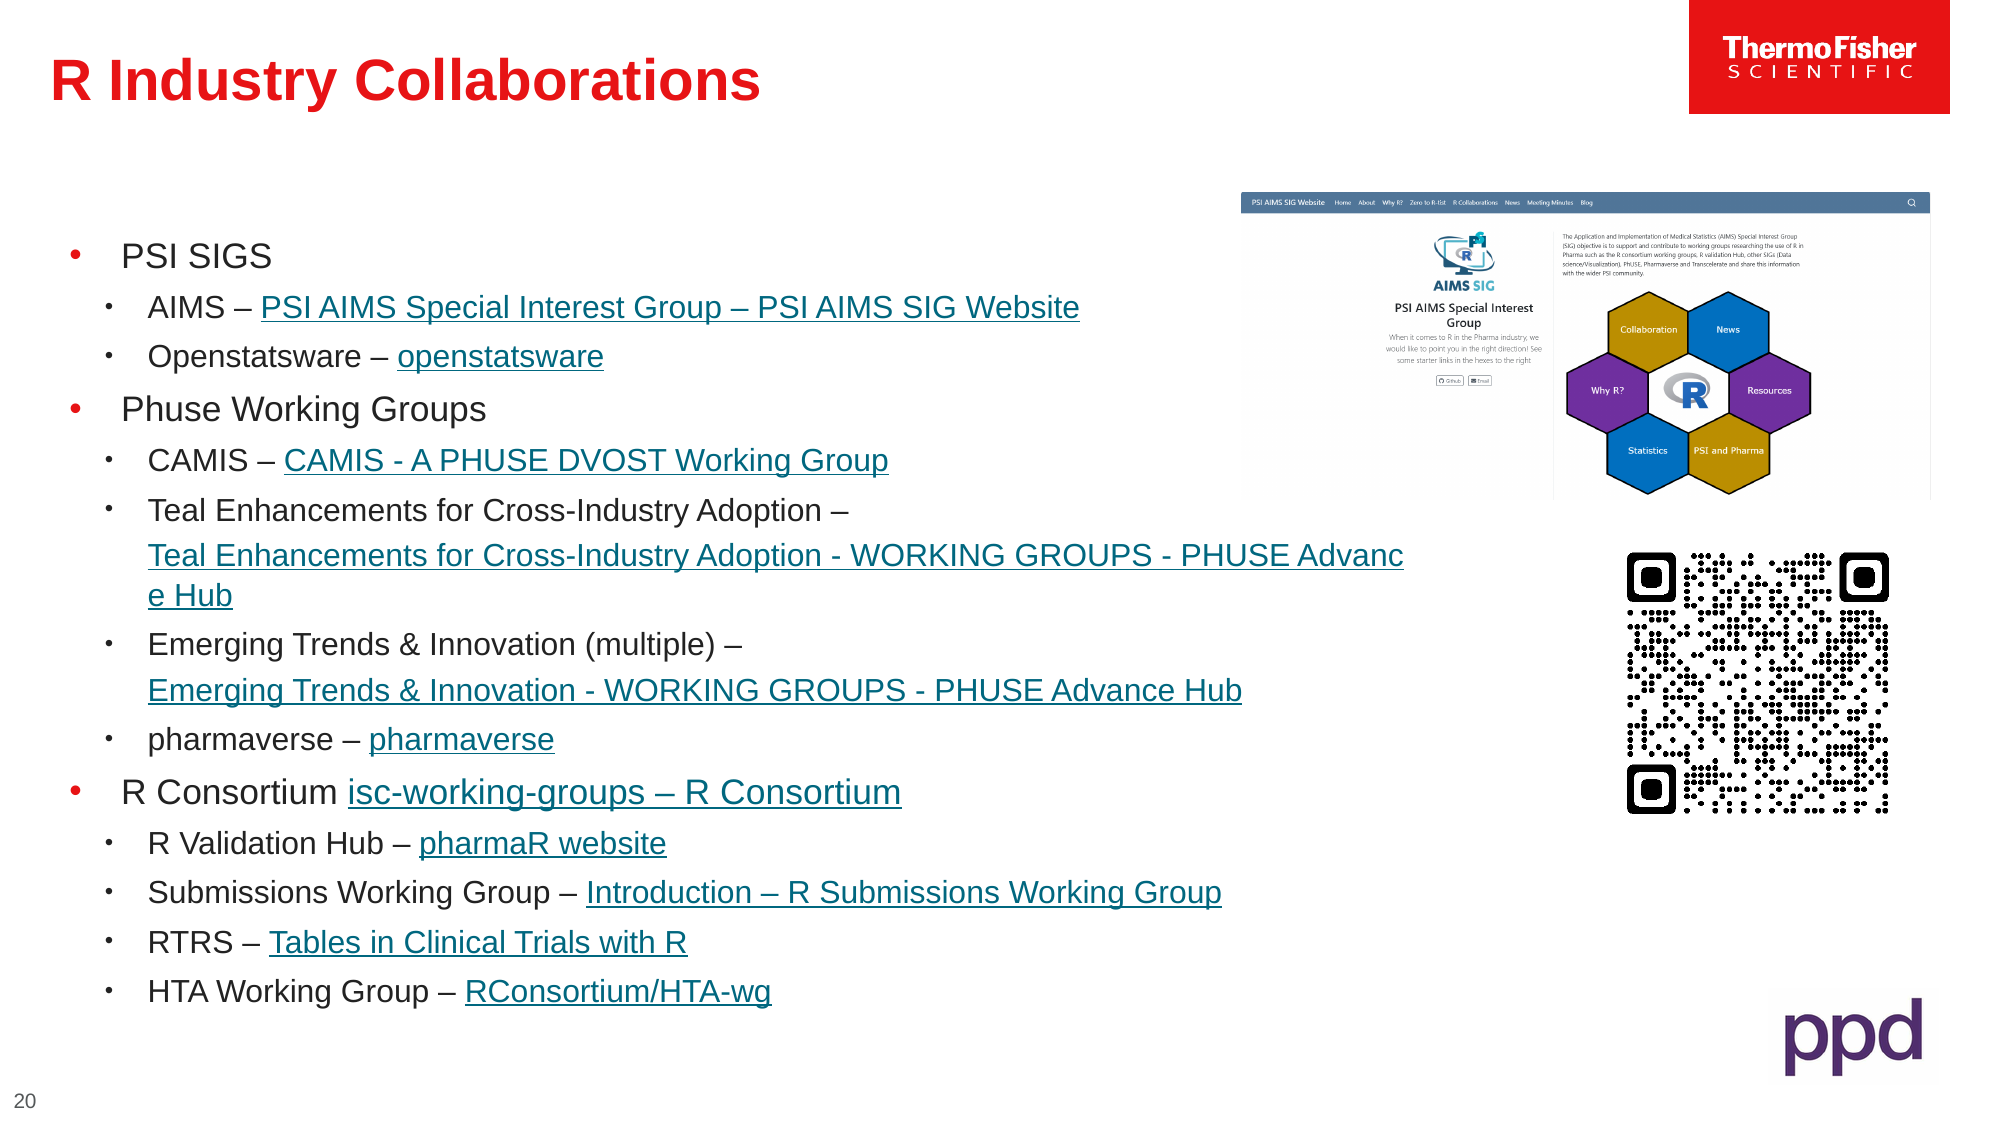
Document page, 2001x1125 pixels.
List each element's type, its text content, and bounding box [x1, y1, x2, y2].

slide_number 20 [0, 1074, 50, 1125]
text_box PSI SIGS AIMS – PSI AIMS Special Interest Group – PSI AIMS SIG Website Openstatsware – openstatsware Phuse Working Groups CAMIS – CAMIS - A PHUSE DVOST Working Group Teal Enhancements for Cross-Industry Adoption – Teal Enhancements for Cross-Industry Adoption - WORKING GROUPS - PHUSE Advance Hub Emerging Trends & Innovation (multiple) – Emerging Trends & Innovation - WORKING GROUPS - PHUSE Advance Hub pharmaverse – pharmaverse R Consortium isc-working-groups – R Consortium R Validation Hub – pharmaR website Submissions Working Group – Introduction – R Submissions Working Group RTRS – Tables in Clinical Trials with R HTA Working Group – RConsortium/HTA-wg [69, 224, 1417, 977]
picture [1241, 192, 1931, 500]
picture [1598, 524, 1917, 842]
picture [1757, 988, 1949, 1085]
title R Industry Collaborations [50, 50, 1650, 113]
